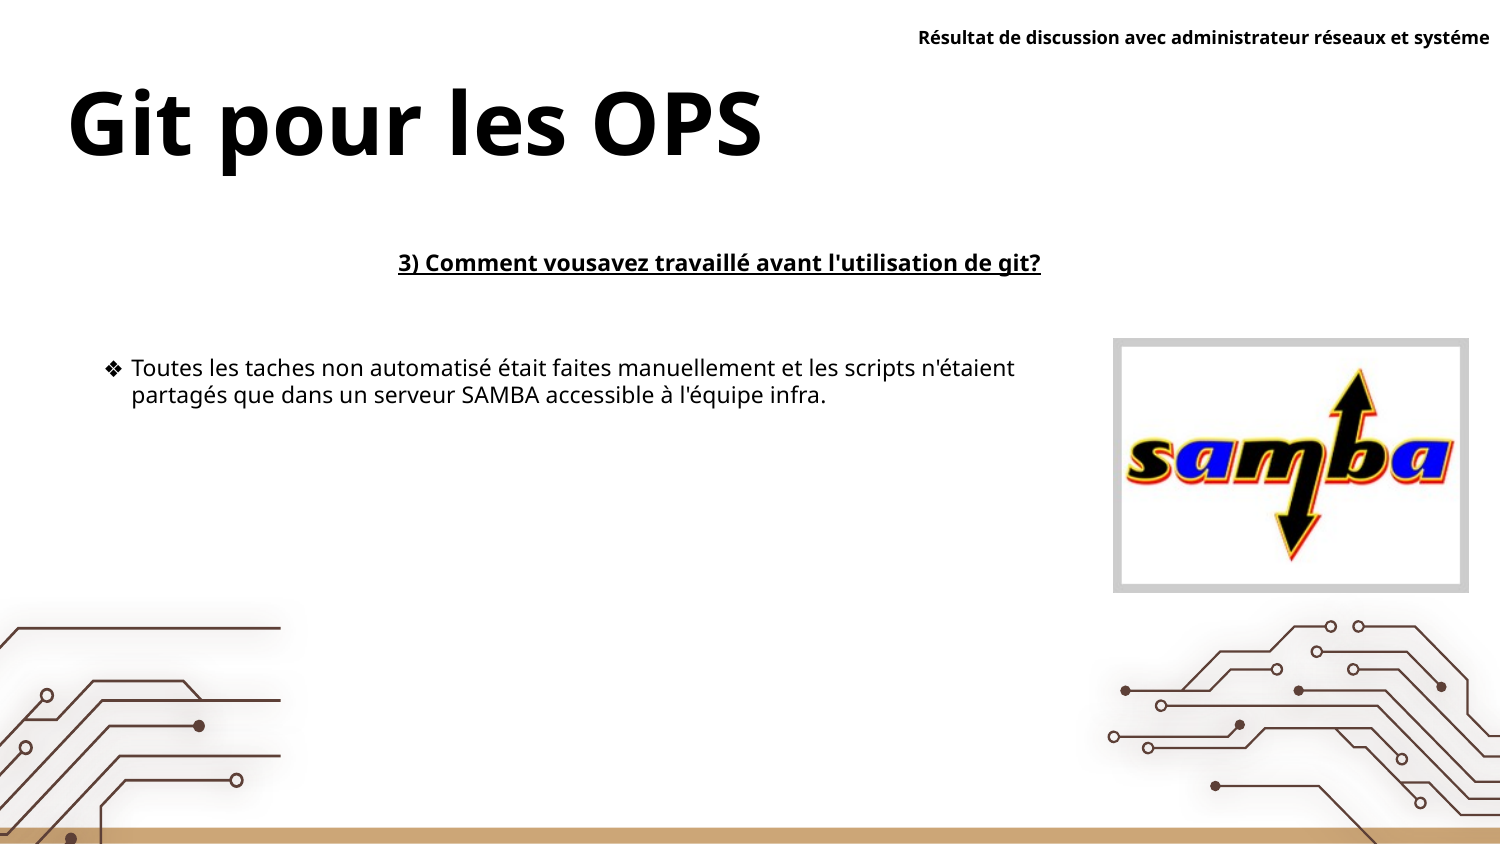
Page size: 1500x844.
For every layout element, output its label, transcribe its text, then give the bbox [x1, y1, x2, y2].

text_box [0, 476, 131, 844]
picture [1113, 338, 1469, 593]
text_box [1243, 483, 1489, 844]
text_box Résultat de discussion avec administrateur réseaux et systéme Q2 [884, 7, 1500, 71]
text_box Toutes les taches non automatisé était faites manuellement et les scripts n'étaient partagés que dans un serveur SAMBA accessible à l'équipe infra. [88, 346, 1083, 416]
title Git pour les OPS [51, 51, 1449, 189]
text_box 3) Comment vousavez travaillé avant l'utilisation de git? [121, 240, 1318, 283]
